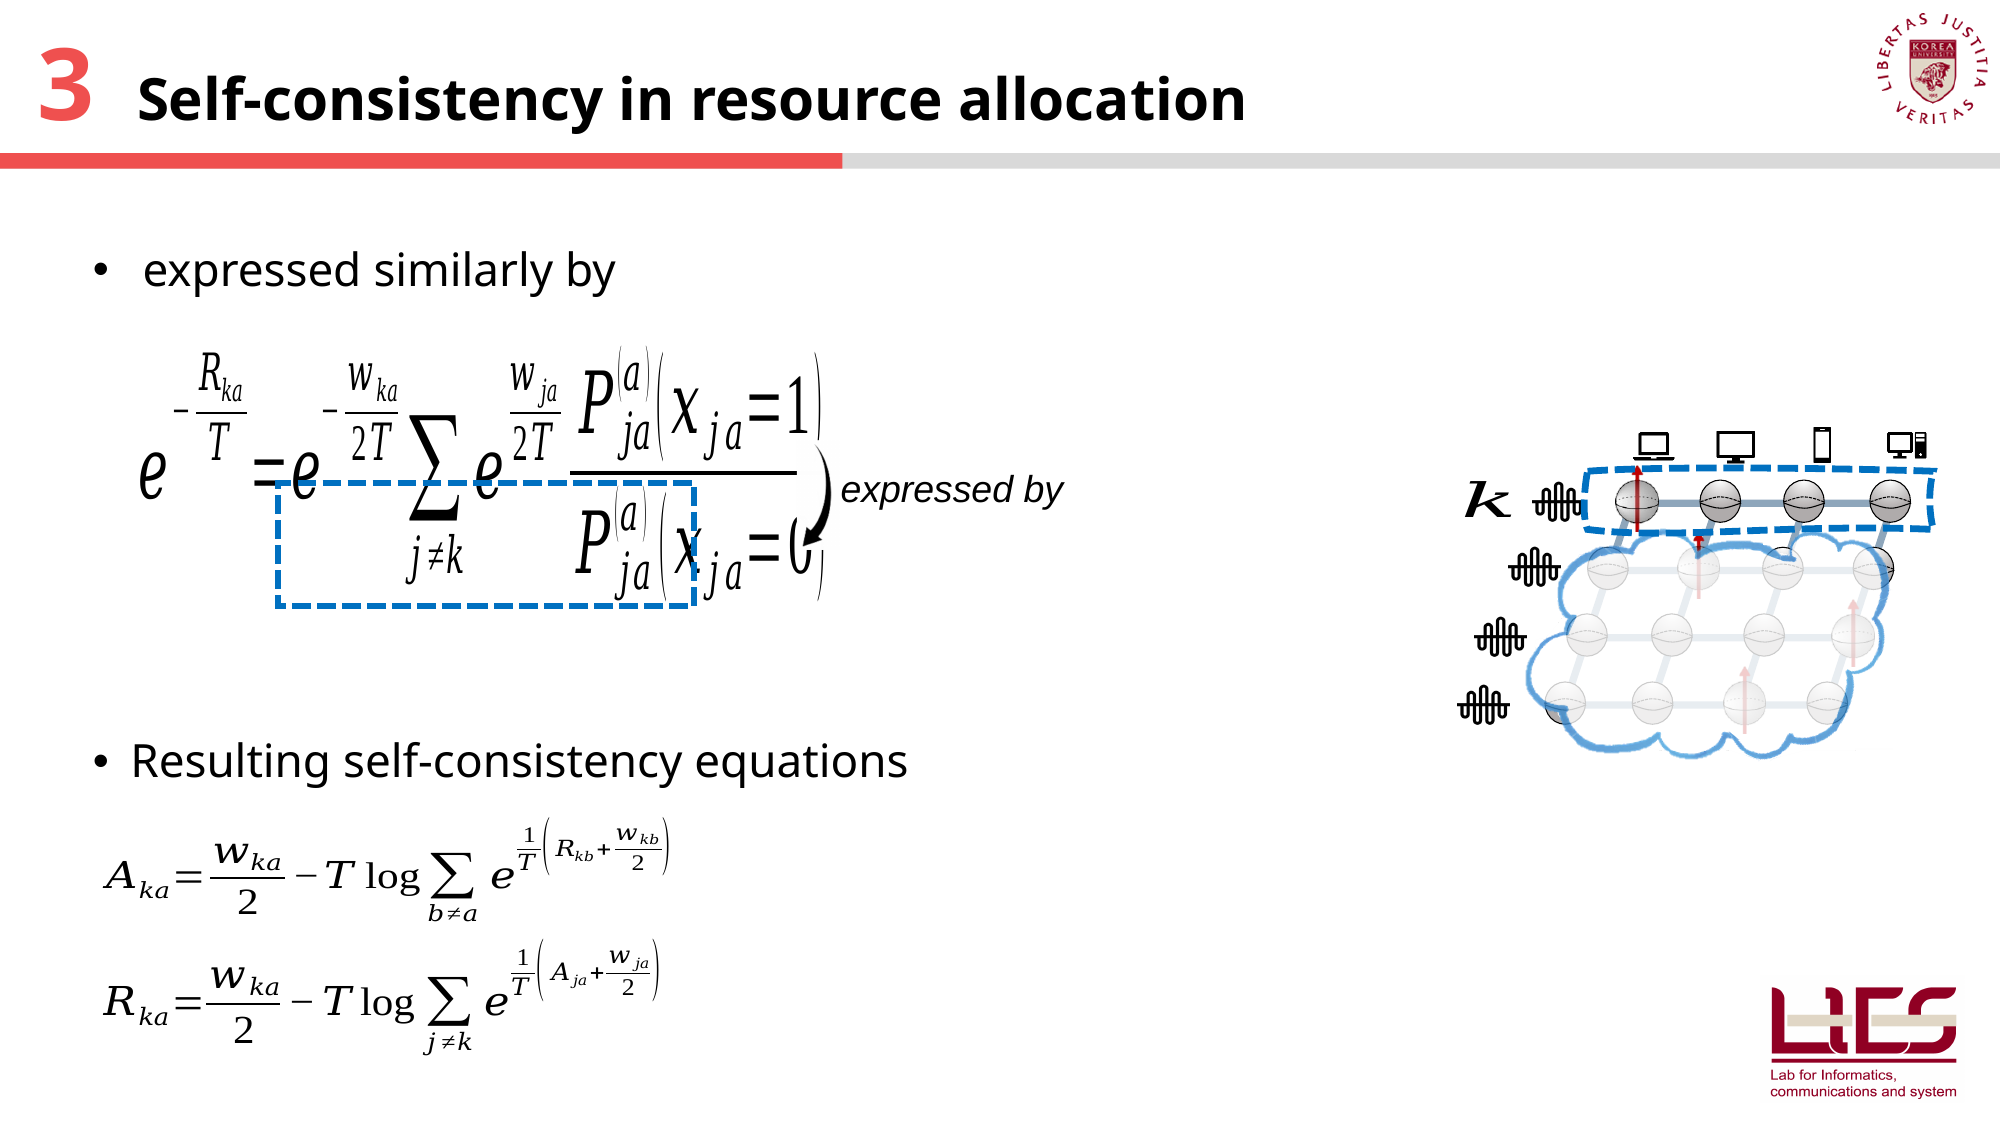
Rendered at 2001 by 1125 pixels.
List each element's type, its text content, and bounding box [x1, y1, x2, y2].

text_box [277, 482, 695, 607]
text_box 3 Self-consistency in resource allocation [22, 13, 1823, 149]
picture [1877, 13, 1988, 124]
picture [763, 441, 873, 550]
text_box [843, 152, 2000, 170]
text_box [1457, 422, 1934, 769]
picture [1760, 975, 1965, 1103]
text_box [0, 152, 843, 170]
